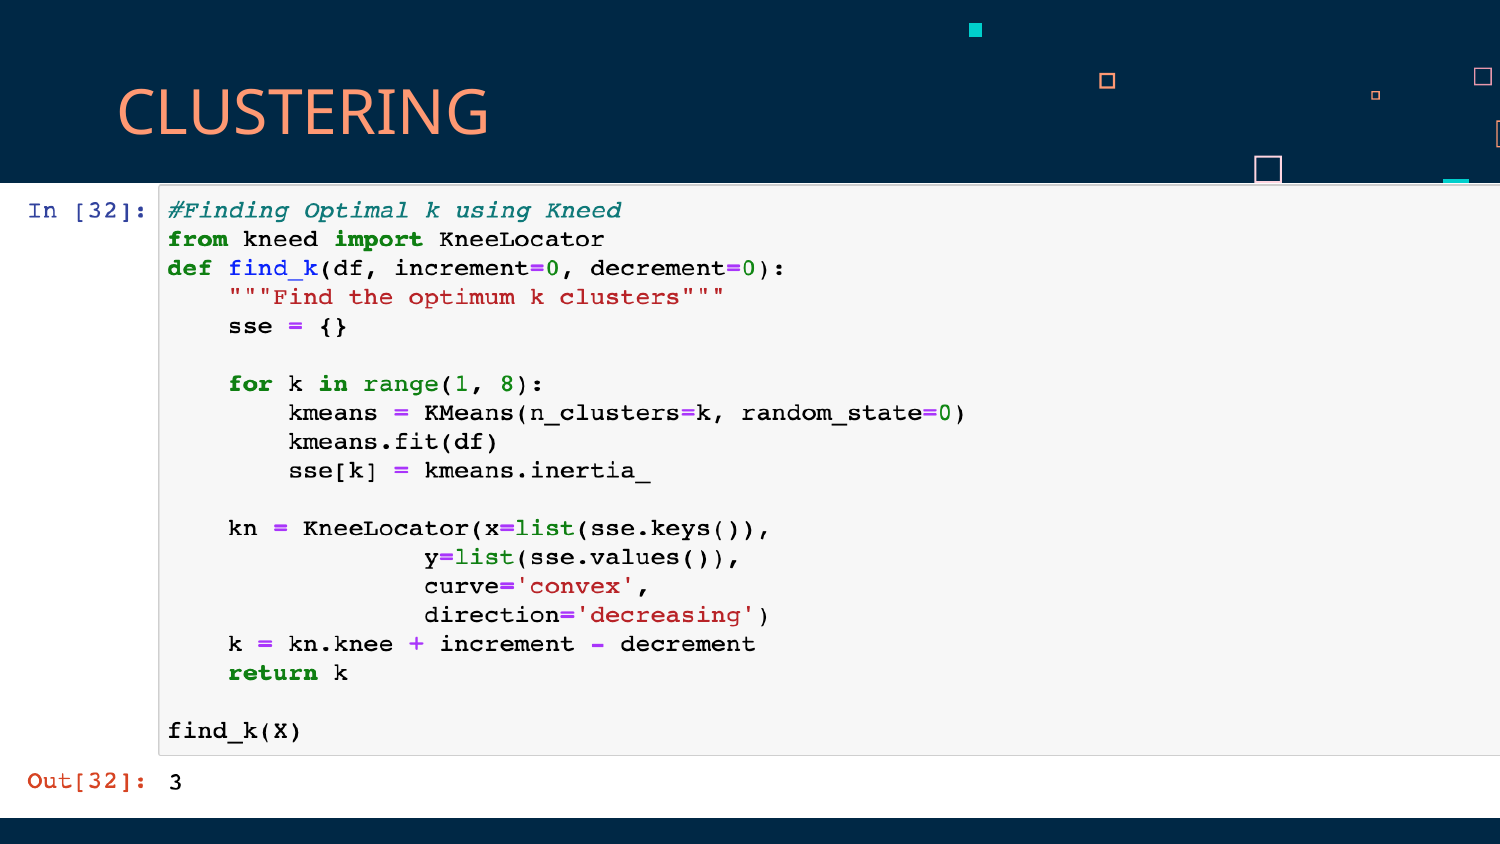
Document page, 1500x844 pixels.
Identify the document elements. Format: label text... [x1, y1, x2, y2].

picture [0, 183, 1500, 819]
title CLUSTERING [101, 67, 1252, 163]
